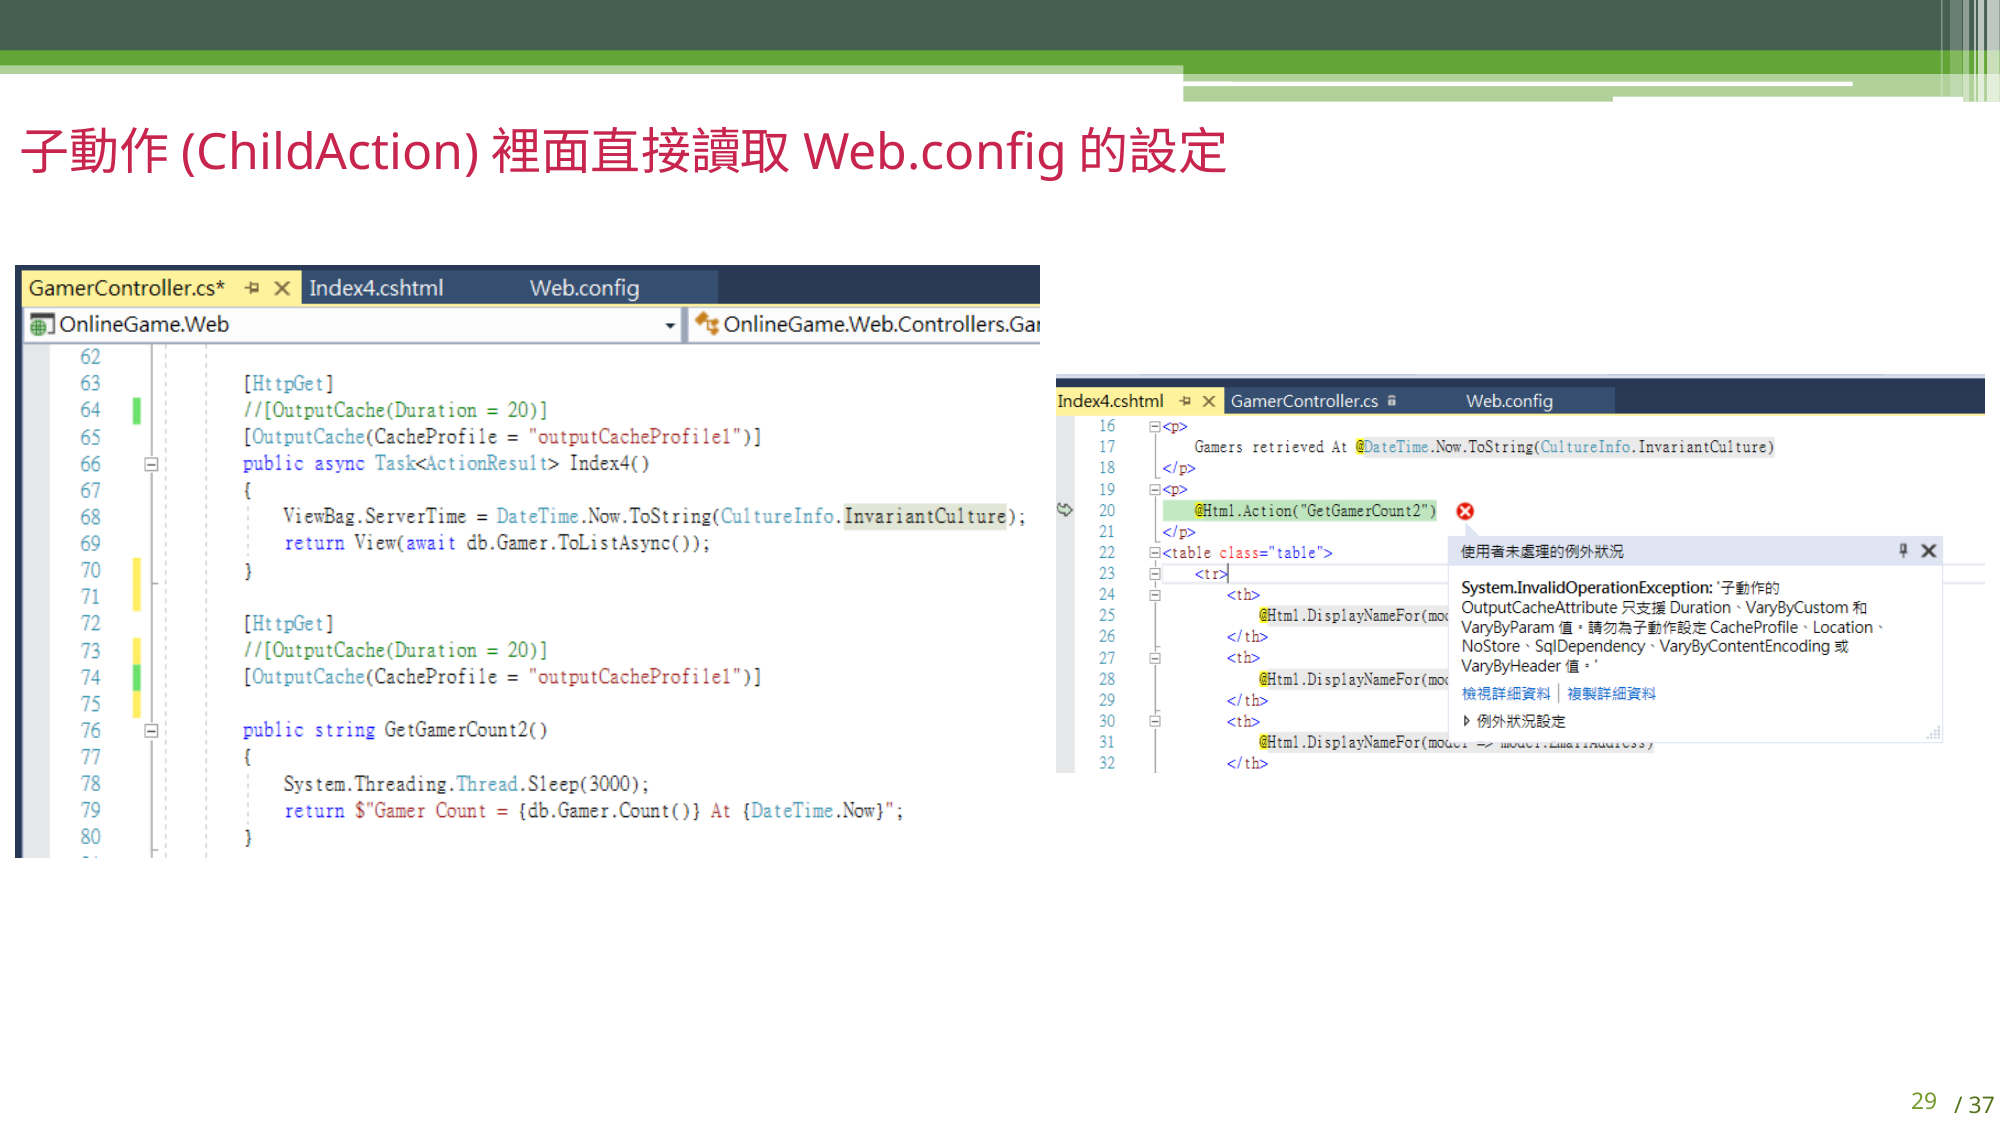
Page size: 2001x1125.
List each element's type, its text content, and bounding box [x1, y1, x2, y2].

text_box 子動作(ChildAction)裡面直接讀取Web.config的設定 [4, 111, 1244, 187]
footer / 37 [1953, 1083, 2000, 1124]
slide_number 28 [1785, 1065, 1953, 1125]
picture [1056, 374, 1985, 773]
picture [15, 265, 1040, 858]
